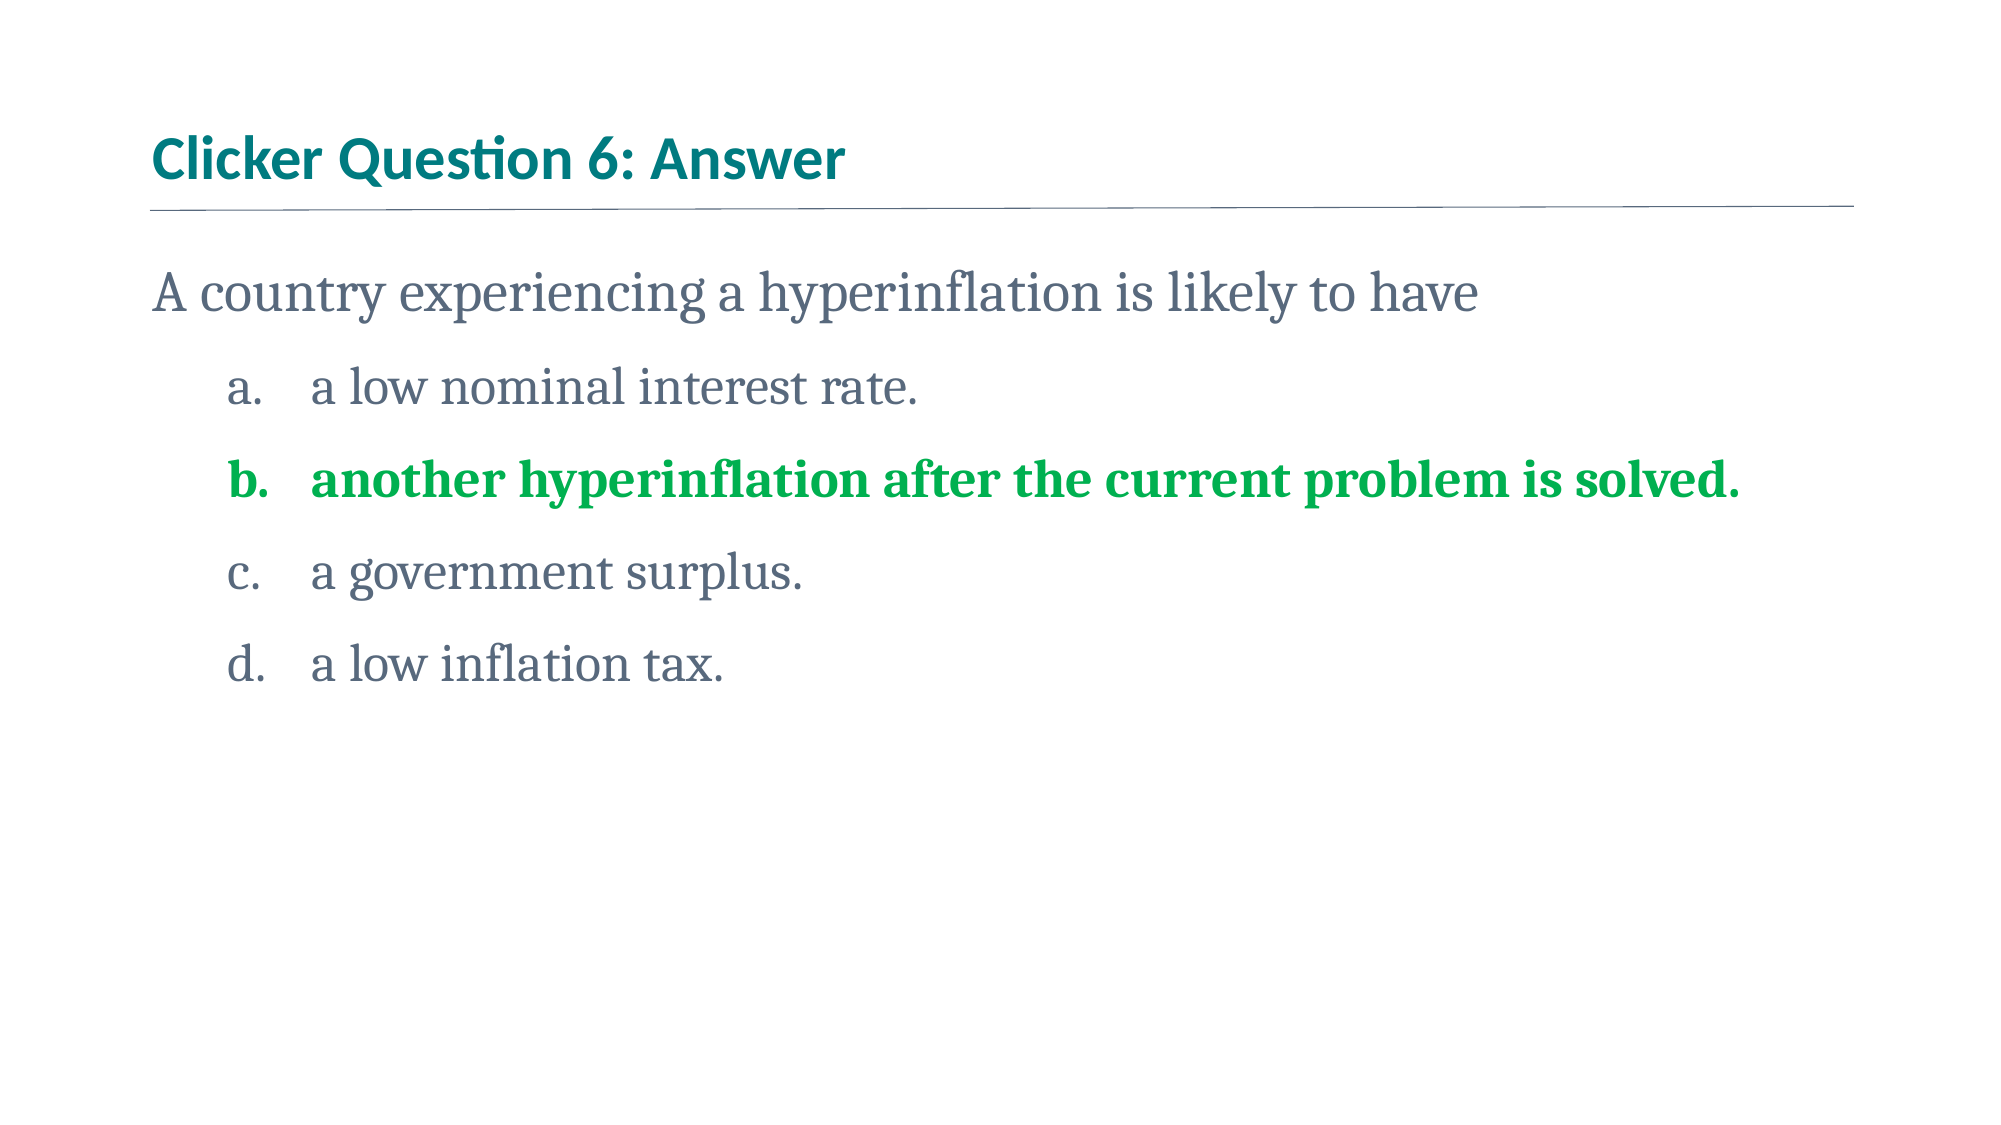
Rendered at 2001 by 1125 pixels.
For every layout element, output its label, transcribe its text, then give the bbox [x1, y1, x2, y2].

list A country experiencing a hyperinflation is likely to have a low nominal interest rate. another hyperinflation after the current problem is solved. a government surplus. a low inflation tax. [137, 238, 1863, 1020]
title Clicker Question 6: Answer [137, 107, 1863, 211]
